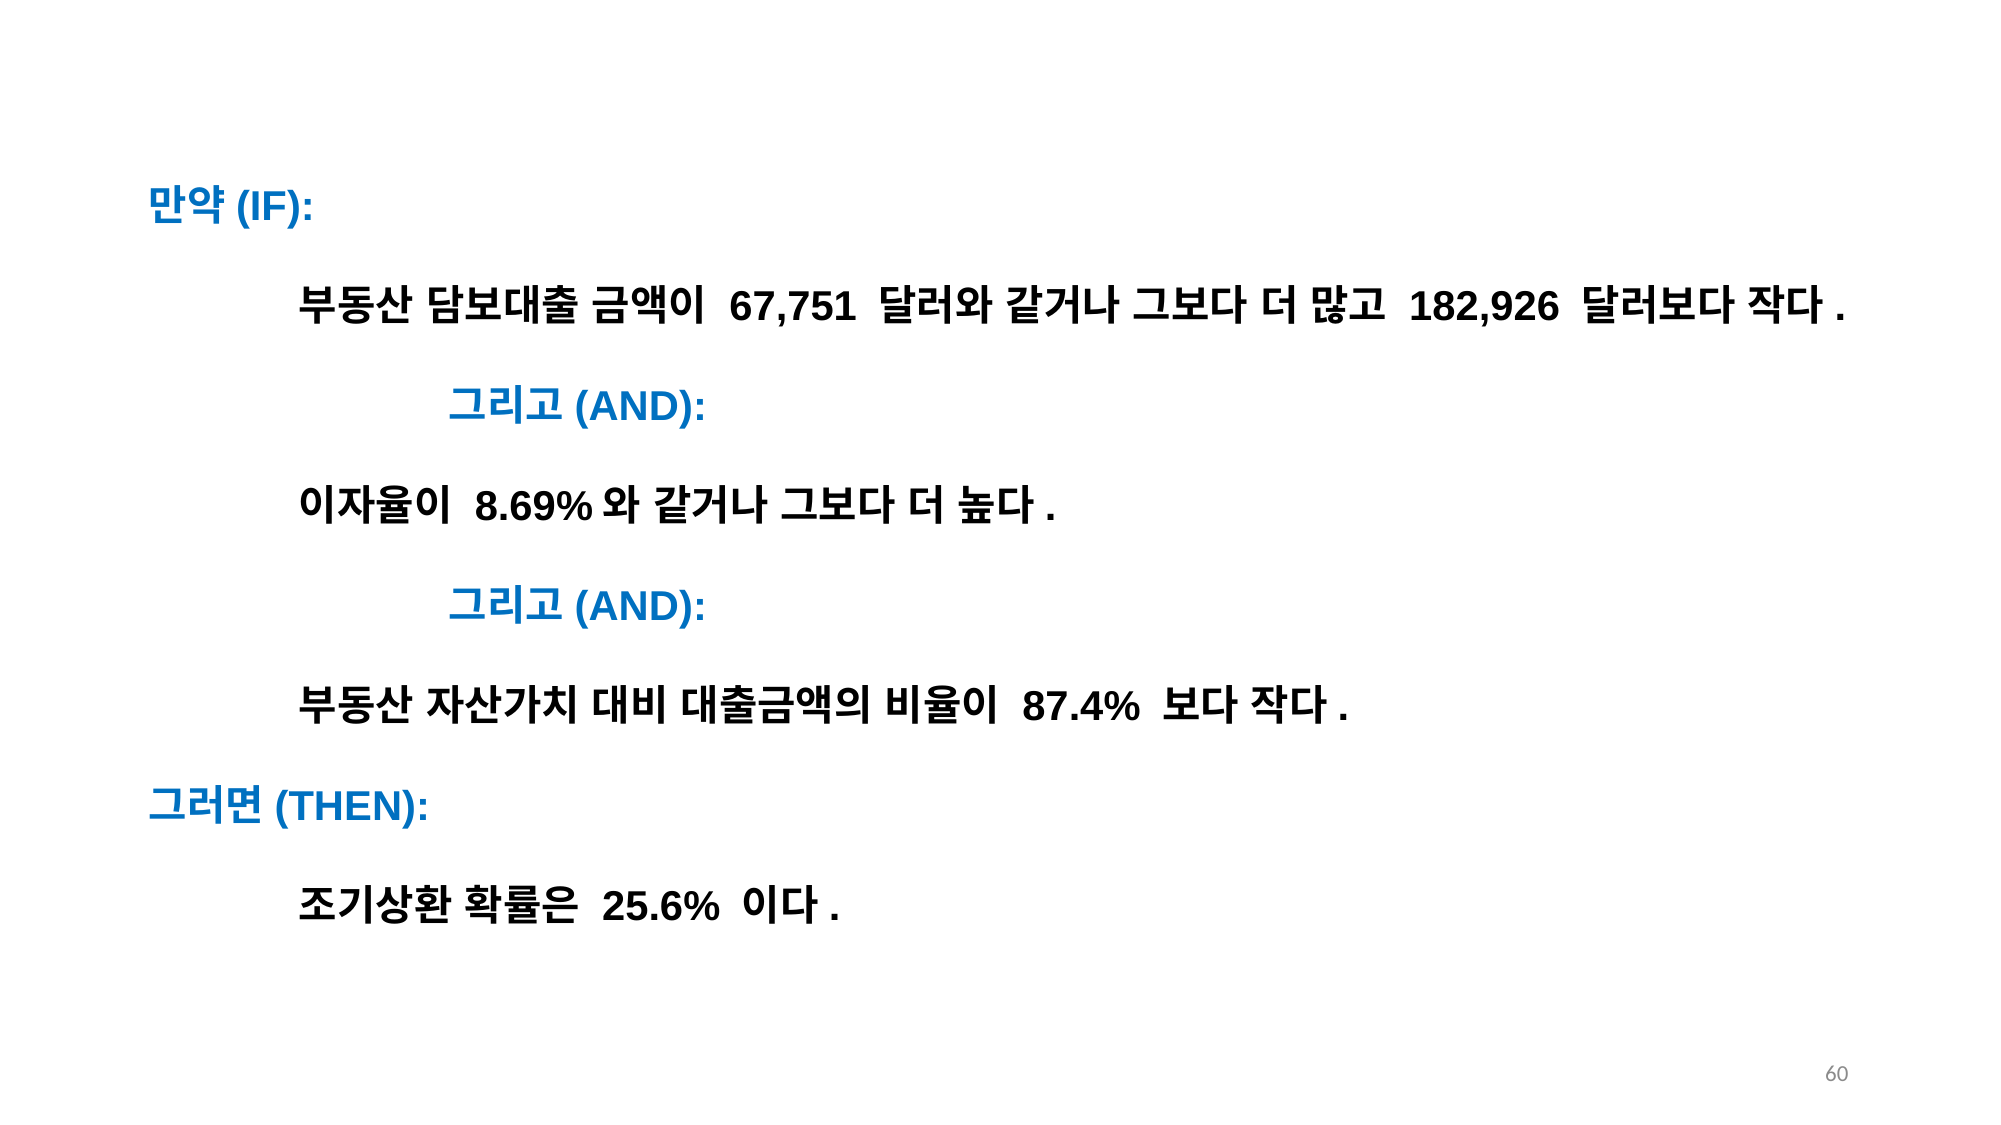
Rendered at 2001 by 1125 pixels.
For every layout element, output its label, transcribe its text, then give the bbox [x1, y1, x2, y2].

slide_number 59 [1413, 1042, 1864, 1103]
text_box 만약(IF): 부동산 담보대출 금액이 67,751 달러와 같거나 그보다 더 많고 182,926 달러보다 작다. 그리고(AND): 이자율이 8.69%와 같거나 그보다 더 높다. 그리고(AND): 부동산 자산가치 대비 대출금액의 비율이 87.4% 보다 작다. 그러면(THEN): 조기상환 확률은 25.6% 이다. [134, 171, 1861, 937]
